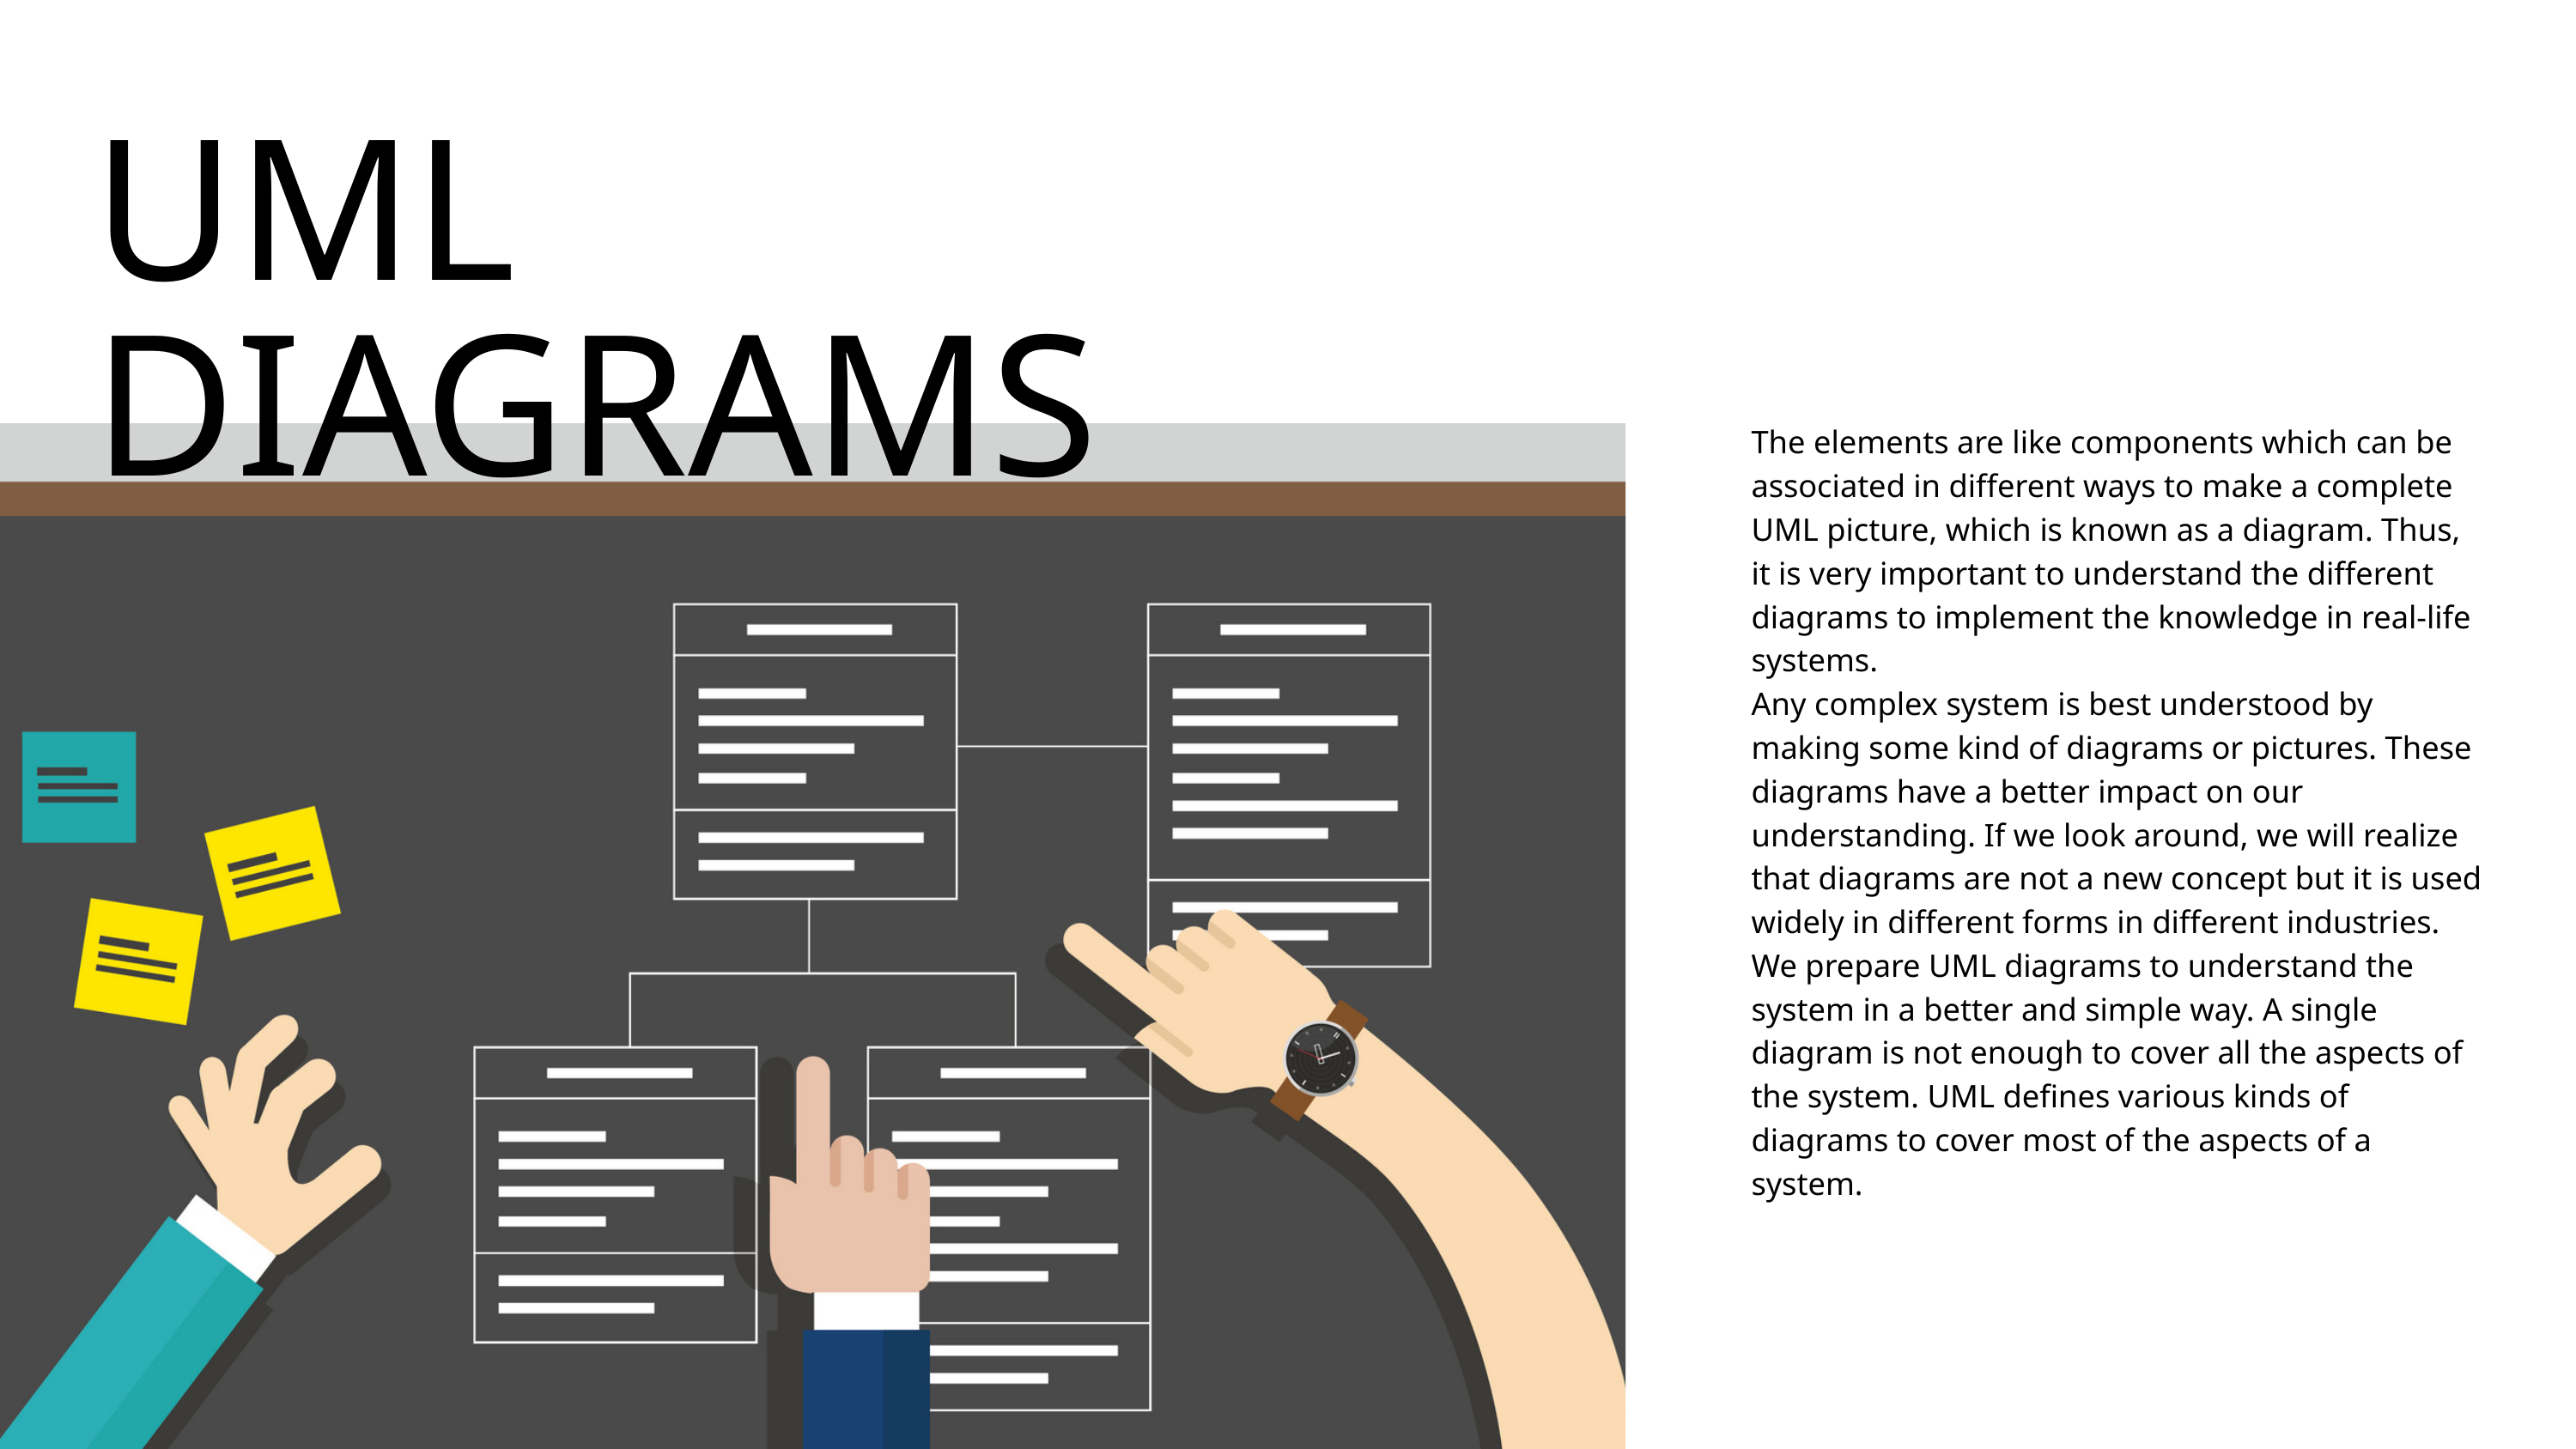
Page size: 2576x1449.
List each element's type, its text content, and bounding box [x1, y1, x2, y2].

text_box [0, 423, 1626, 1449]
text_box The elements are like components which can be associated in different ways to make a complete UML picture, which is known as a diagram. Thus, it is very important to understand the different diagrams to implement the knowledge in real-life systems. Any complex system is best understood by making some kind of diagrams or pictures. These diagrams have a better impact on our understanding. If we look around, we will realize that diagrams are not a new concept but it is used widely in different forms in different industries. We prepare UML diagrams to understand the system in a better and simple way. A single diagram is not enough to cover all the aspects of the system. UML defines various kinds of diagrams to cover most of the aspects of a system. [1751, 416, 2483, 1202]
text_box UML DIAGRAMS [93, 124, 1100, 516]
